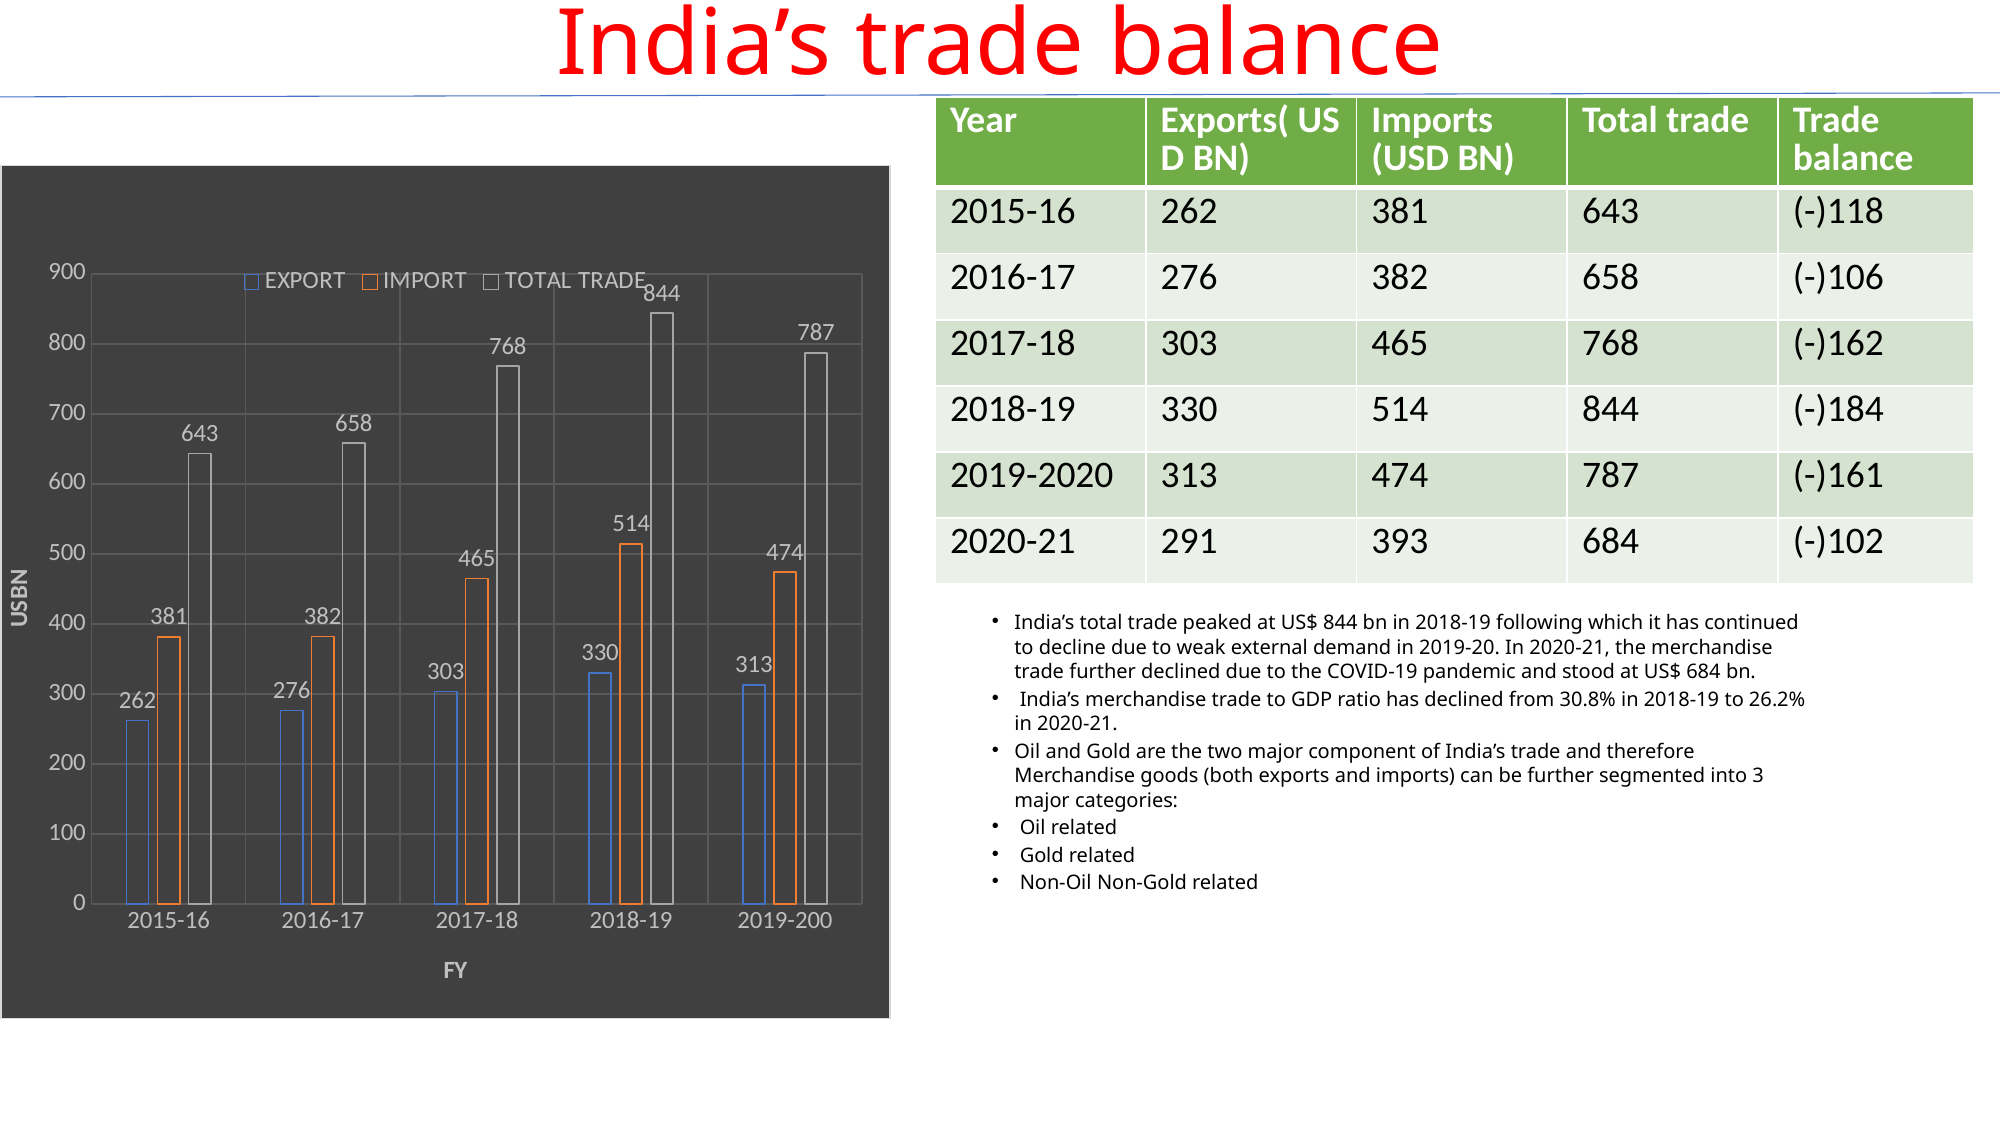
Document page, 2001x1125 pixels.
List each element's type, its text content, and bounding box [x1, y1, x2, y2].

table_header Trade balance [1779, 98, 1973, 185]
table_cell 787 [1568, 453, 1777, 517]
table_cell 330 [1147, 387, 1356, 451]
table_cell 276 [1147, 254, 1356, 319]
table_cell 474 [1357, 453, 1566, 517]
table_cell 2018-19 [936, 387, 1145, 451]
table_cell 382 [1357, 254, 1566, 319]
table_header Year [936, 98, 1145, 185]
table_cell 768 [1568, 321, 1777, 385]
chart [0, 164, 891, 1020]
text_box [0, 92, 2000, 97]
table_cell 381 [1357, 190, 1566, 253]
table_header Exports( USD BN) [1147, 98, 1356, 185]
table_cell 2020-21 [936, 519, 1145, 583]
table_cell 465 [1357, 321, 1566, 385]
title India’s trade balance [137, 0, 1863, 92]
table_cell (-)118 [1779, 190, 1973, 253]
table_cell 684 [1568, 519, 1777, 583]
table_header Imports (USD BN) [1357, 98, 1566, 185]
table_cell (-)162 [1779, 321, 1973, 385]
table_header Total trade [1568, 98, 1777, 185]
table_cell 514 [1357, 387, 1566, 451]
table_cell 844 [1568, 387, 1777, 451]
table_cell 262 [1147, 190, 1356, 253]
table_cell 303 [1147, 321, 1356, 385]
table_cell 658 [1568, 254, 1777, 319]
table_cell 291 [1147, 519, 1356, 583]
table_cell 2017-18 [936, 321, 1145, 385]
table_cell (-)184 [1779, 387, 1973, 451]
table_cell 2016-17 [936, 254, 1145, 319]
table_cell (-)102 [1779, 519, 1973, 583]
table_cell (-)161 [1779, 453, 1973, 517]
table_cell 313 [1147, 453, 1356, 517]
table_cell 2019-2020 [936, 453, 1145, 517]
table_cell 393 [1357, 519, 1566, 583]
list India’s total trade peaked at US$ 844 bn in 2018-19 following which it has continued to decline due to weak external demand in 2019-20. In 2020-21, the merchandise trade further declined due to the COVID-19 pandemic and stood at US$ 684 bn. India’s merchandise trade to GDP ratio has declined from 30.8% in 2018-19 to 26.2% in 2020-21. Oil and Gold are the two major component of India’s trade and therefore Merchandise goods (both exports and imports) can be further segmented into 3 major categories: Oil related Gold related Non-Oil Non-Gold related [976, 602, 1828, 907]
table_cell 643 [1568, 190, 1777, 253]
table_cell 2015-16 [936, 190, 1145, 253]
table_cell (-)106 [1779, 254, 1973, 319]
